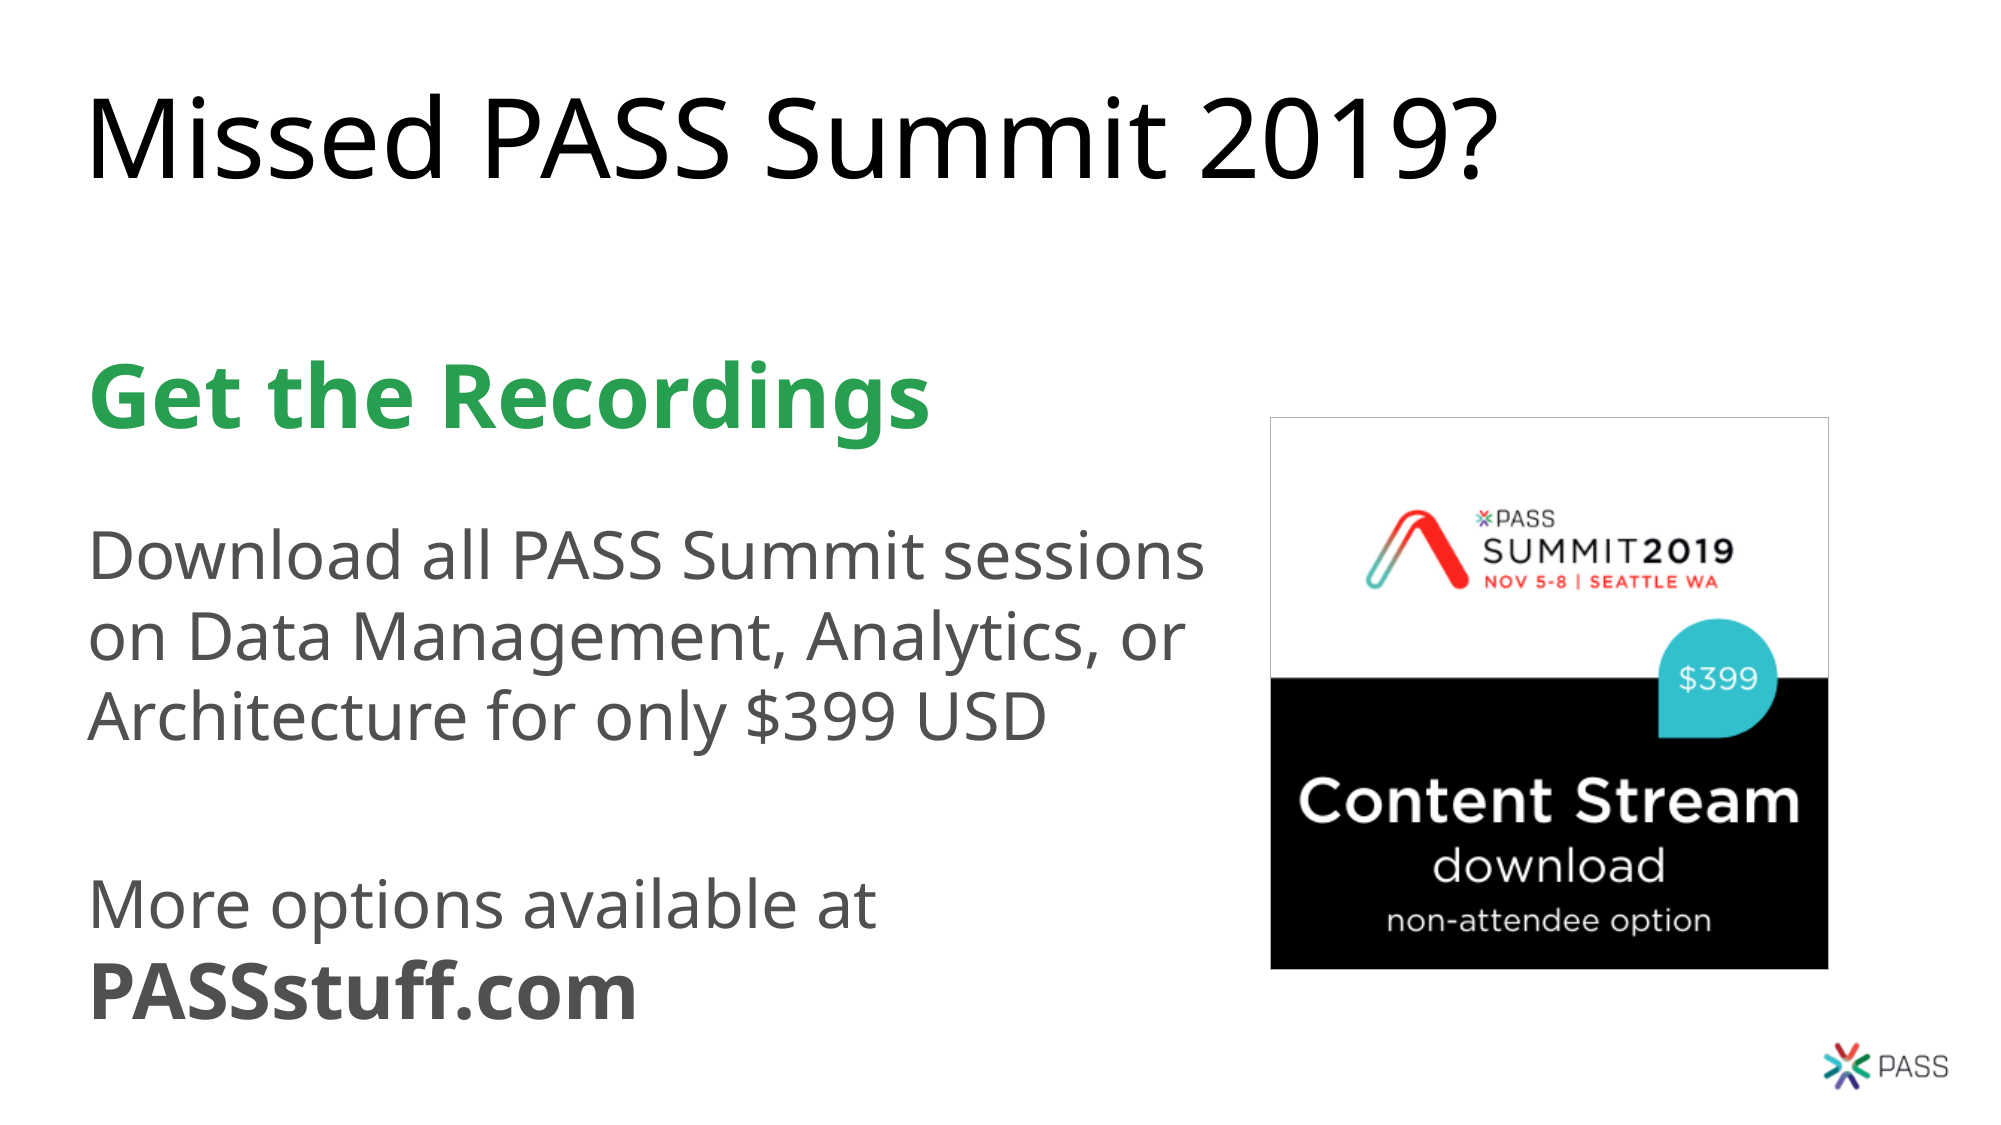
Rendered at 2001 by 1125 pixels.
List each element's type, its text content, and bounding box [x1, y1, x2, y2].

title Missed PASS Summit 2019? [68, 95, 1924, 231]
picture [1822, 1040, 1950, 1093]
list Download all PASS Summit sessions on Data Management, Analytics, or Architecture for only $399 USD More options available at PASSstuff.com [72, 505, 1240, 983]
list Get the Recordings [72, 331, 1928, 418]
picture [1270, 416, 1829, 971]
